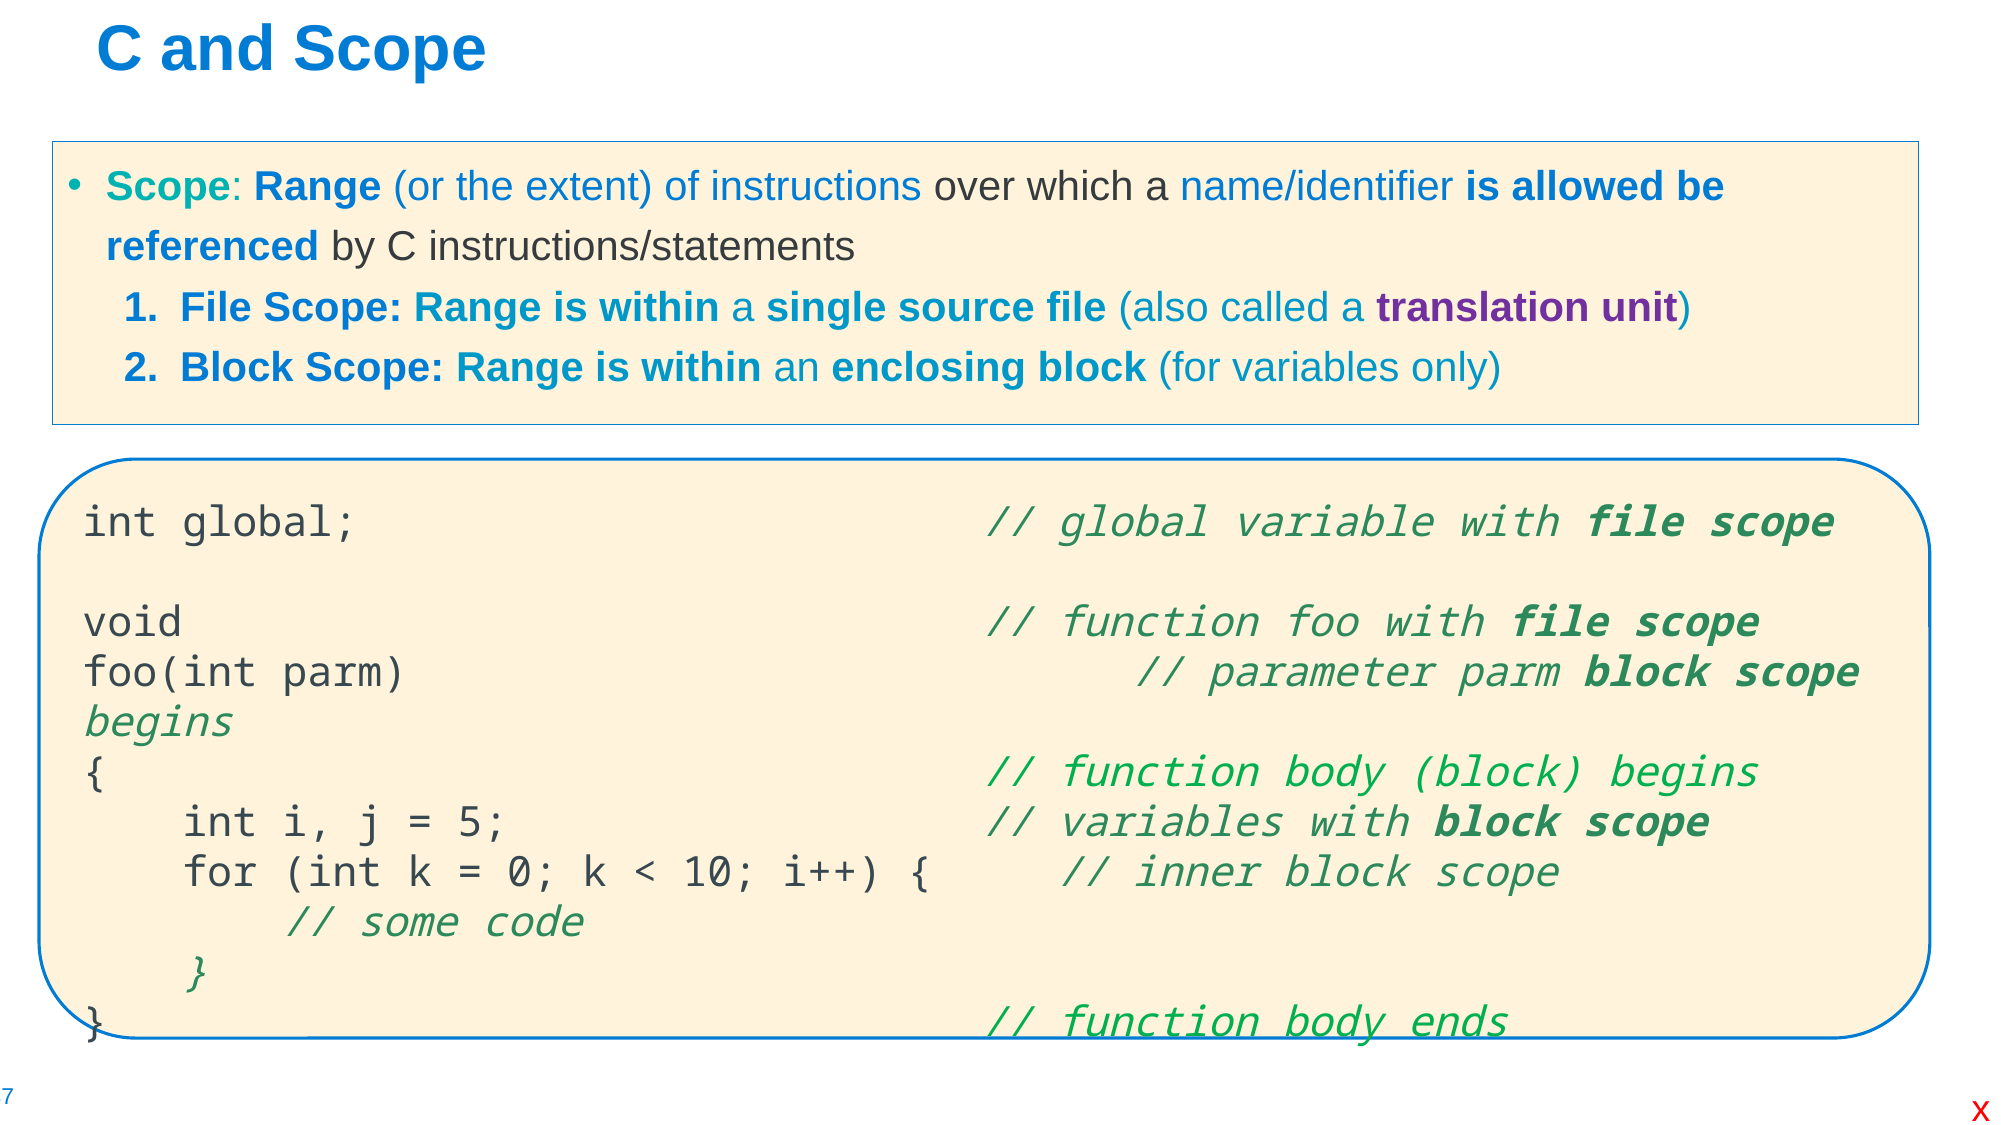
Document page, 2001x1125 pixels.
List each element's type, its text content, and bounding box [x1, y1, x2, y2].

title C and Scope [81, 13, 1807, 92]
list Scope: Range (or the extent) of instructions over which a name/identifier is allowed be referenced by C instructions/statements File Scope: Range is within a single source file (also called a translation unit) Block Scope: Range is within an enclosing block (for variables only) [52, 141, 1919, 425]
text_box x [1956, 1076, 2000, 1125]
text_box int global; // global variable with file scope void // function foo with file scope foo(int parm) // parameter parm block scope begins { // function body (block) begins int i, j = 5; // variables with block scope for (int k = 0; k < 10; i++) { // inner block scope // some code } } // function body ends [39, 459, 1930, 1039]
